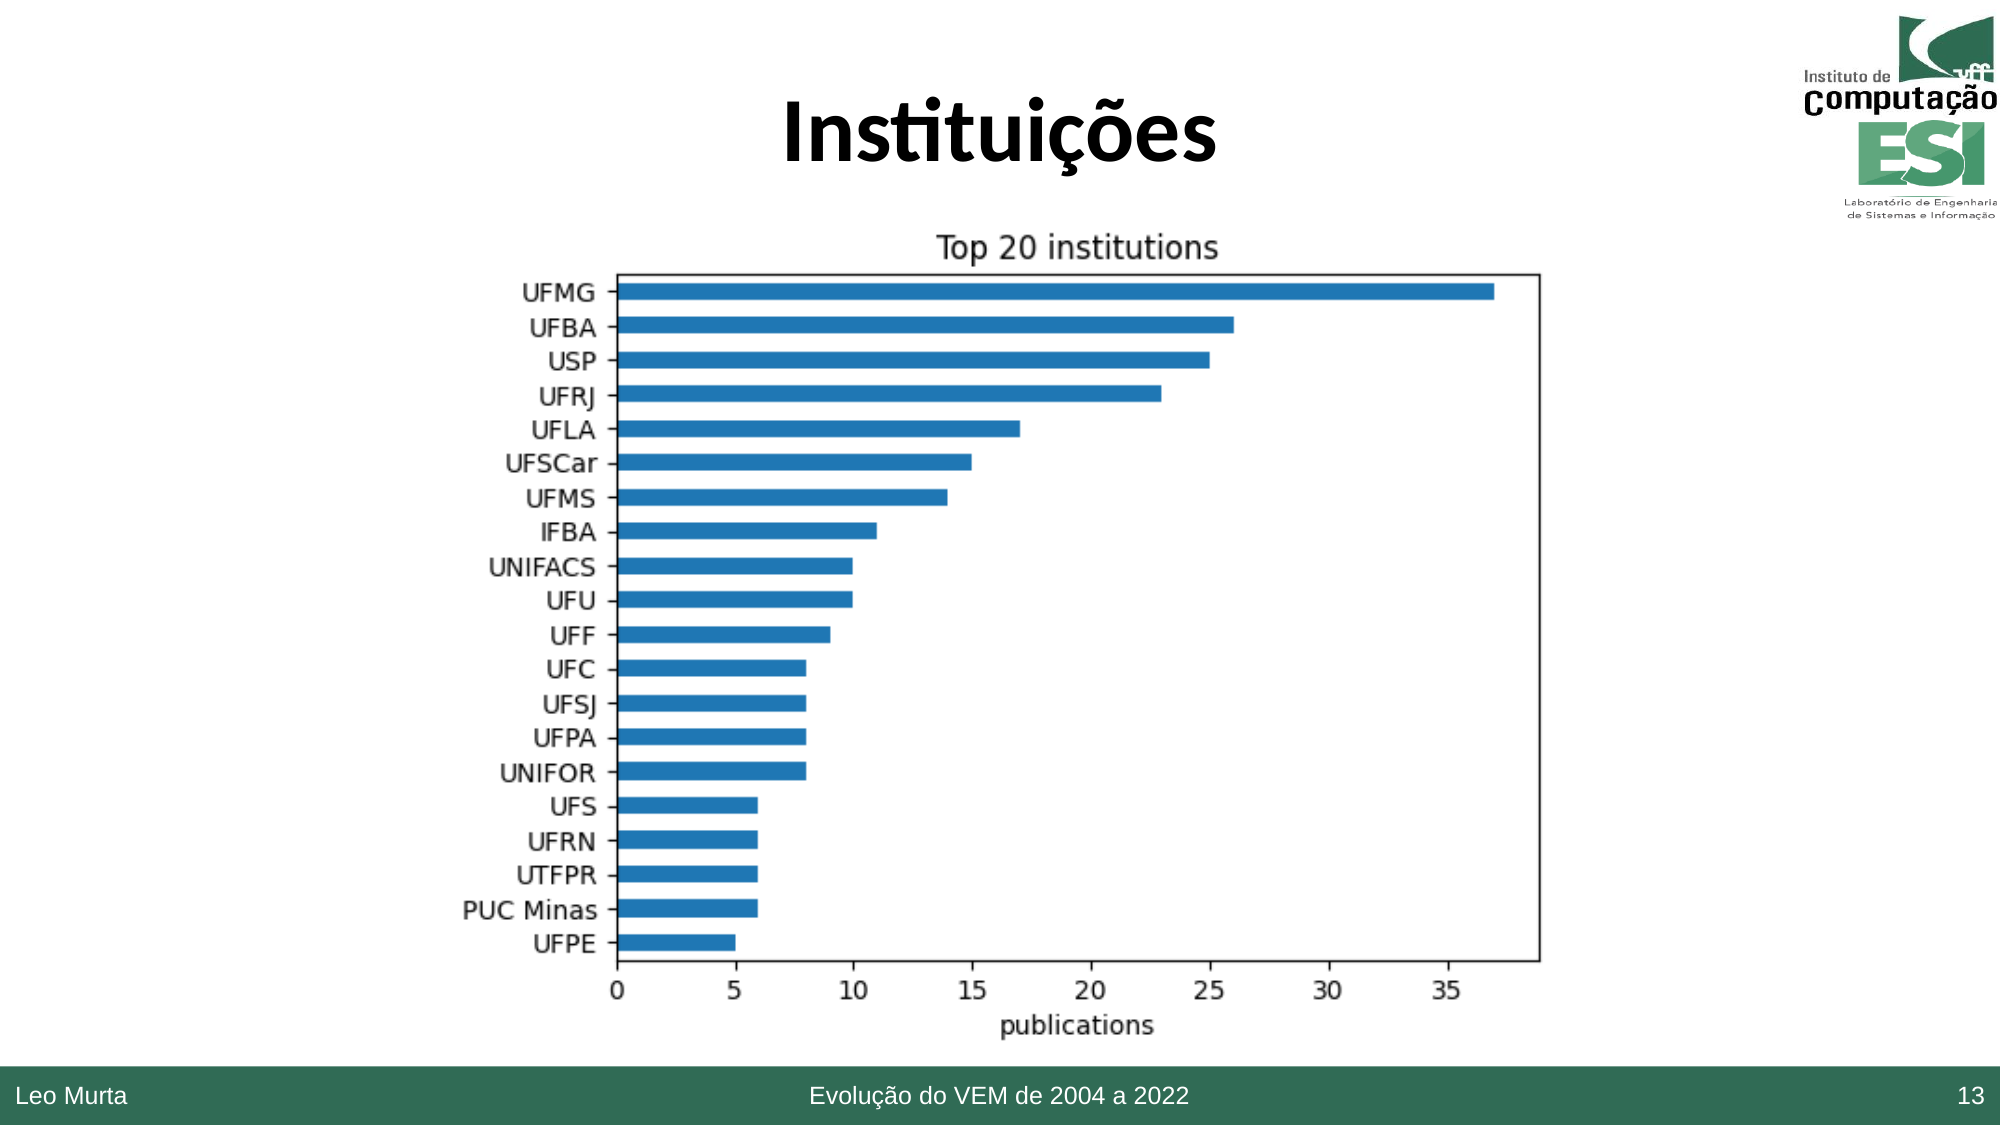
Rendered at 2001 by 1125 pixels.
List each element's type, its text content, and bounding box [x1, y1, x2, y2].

picture [1845, 120, 1997, 220]
slide_number 13 [1533, 1065, 2000, 1125]
slide_number Leo Murta [0, 1065, 467, 1125]
footer Evolução do VEM de 2004 a 2022 [683, 1067, 1317, 1125]
picture [444, 214, 1556, 1060]
title Instituições [400, 30, 1600, 219]
